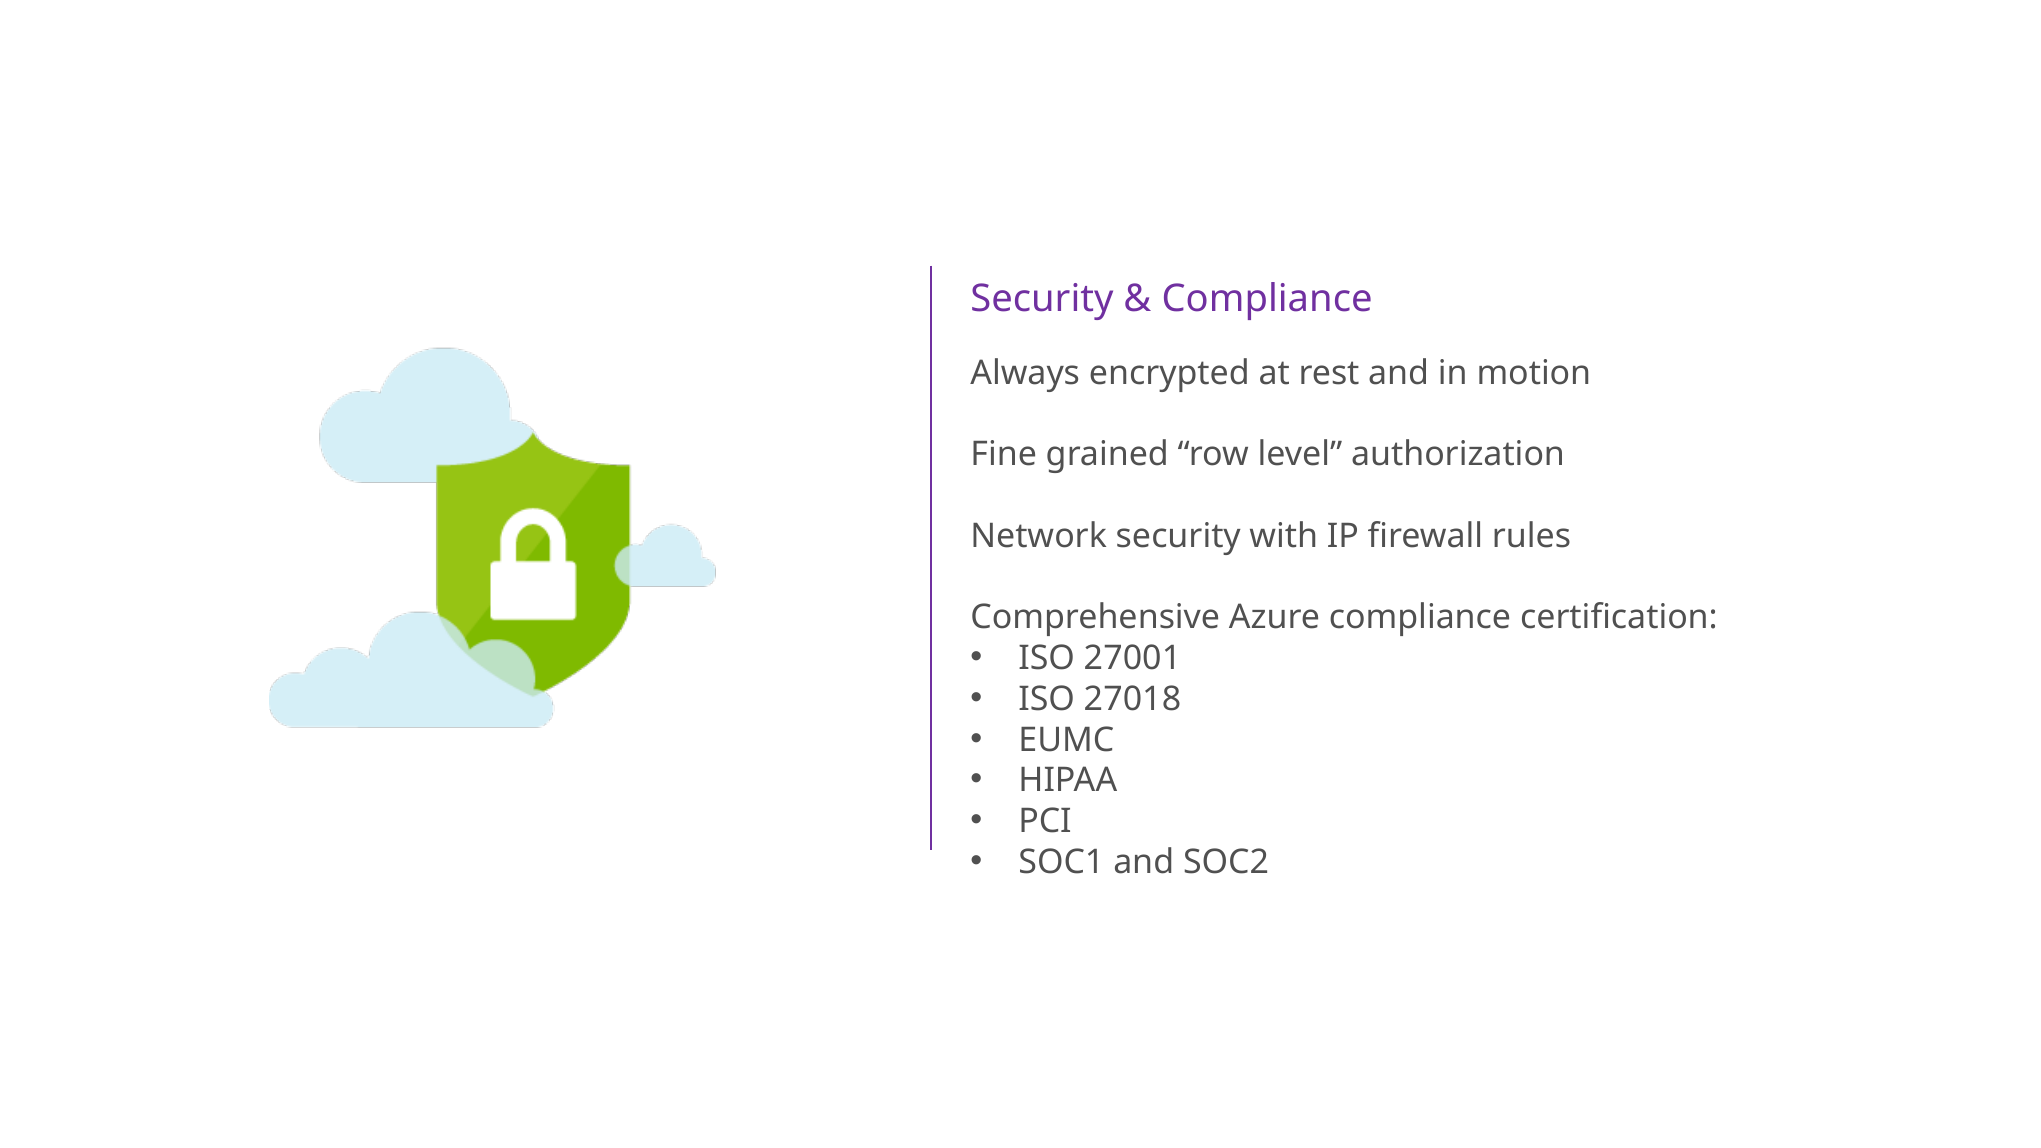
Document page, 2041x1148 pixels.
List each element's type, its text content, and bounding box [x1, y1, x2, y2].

text_box Security & Compliance [955, 265, 1672, 327]
picture [269, 342, 719, 734]
text_box Always encrypted at rest and in motion Fine grained “row level” authorization Network security with IP firewall rules Comprehensive Azure compliance certification: ISO 27001 ISO 27018 EUMC HIPAA PCI SOC1 and SOC2 [955, 342, 1805, 929]
